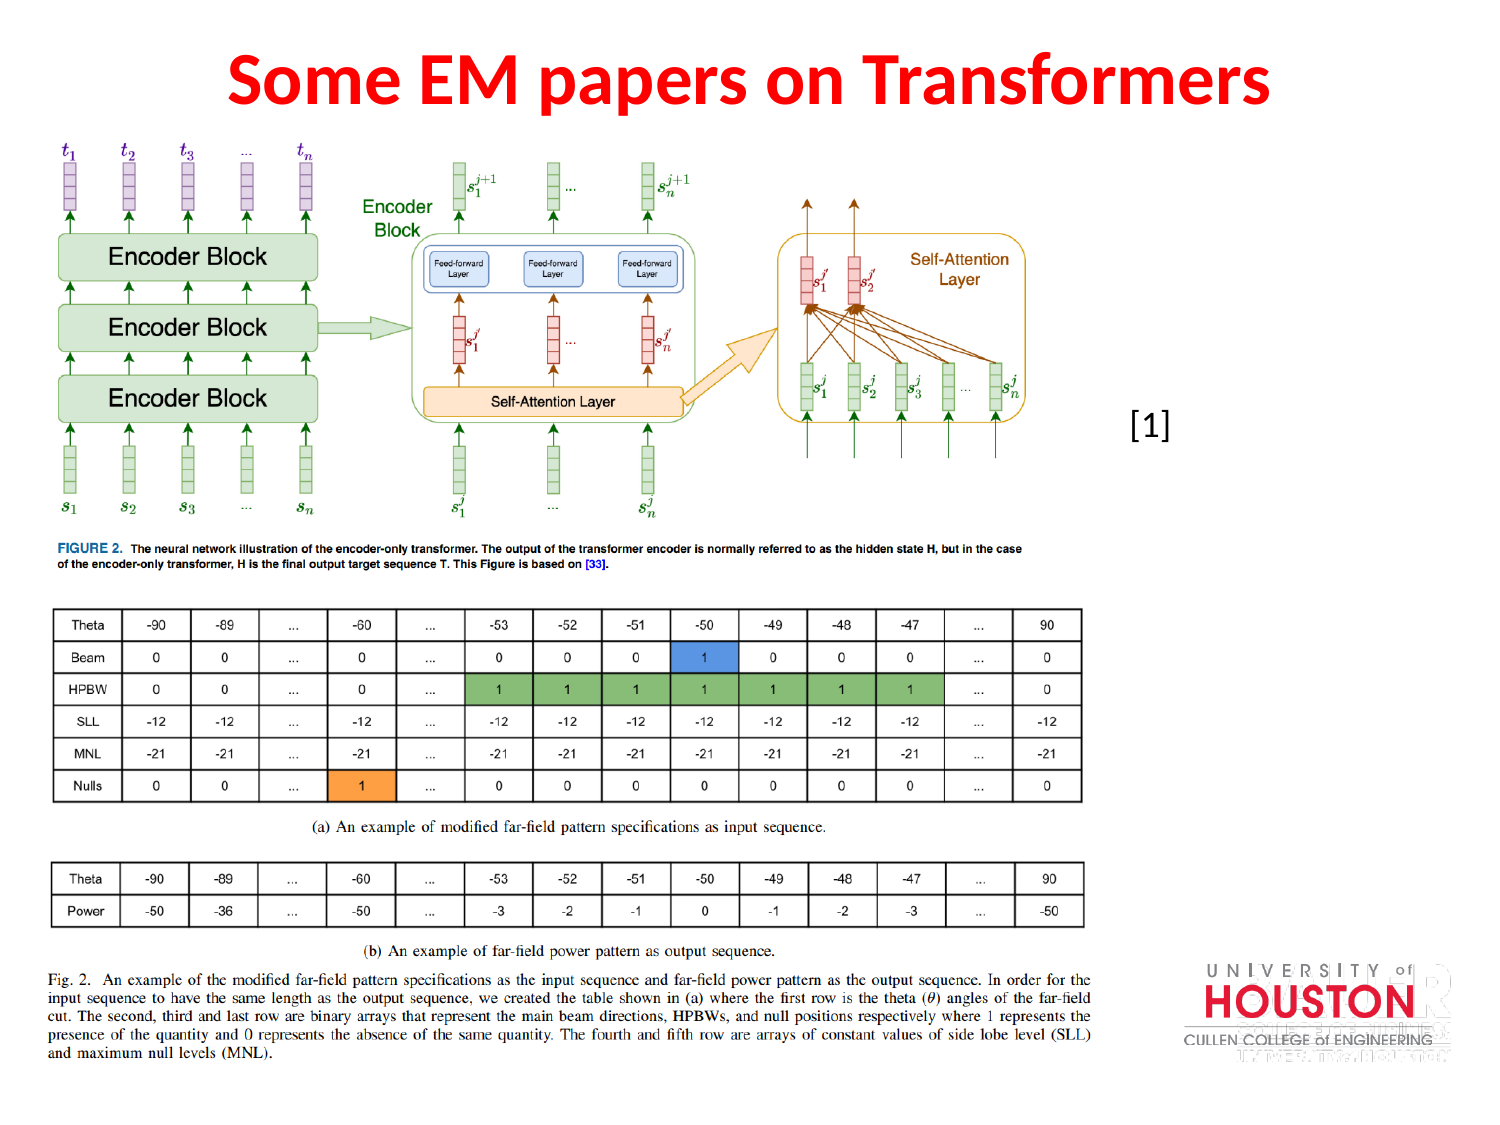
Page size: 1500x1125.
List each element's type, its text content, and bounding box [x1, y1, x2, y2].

picture [26, 123, 1105, 1074]
picture [1183, 963, 1452, 1062]
text_box Some EM papers on Transformers [180, 27, 1320, 134]
text_box [1] [1114, 392, 1276, 453]
